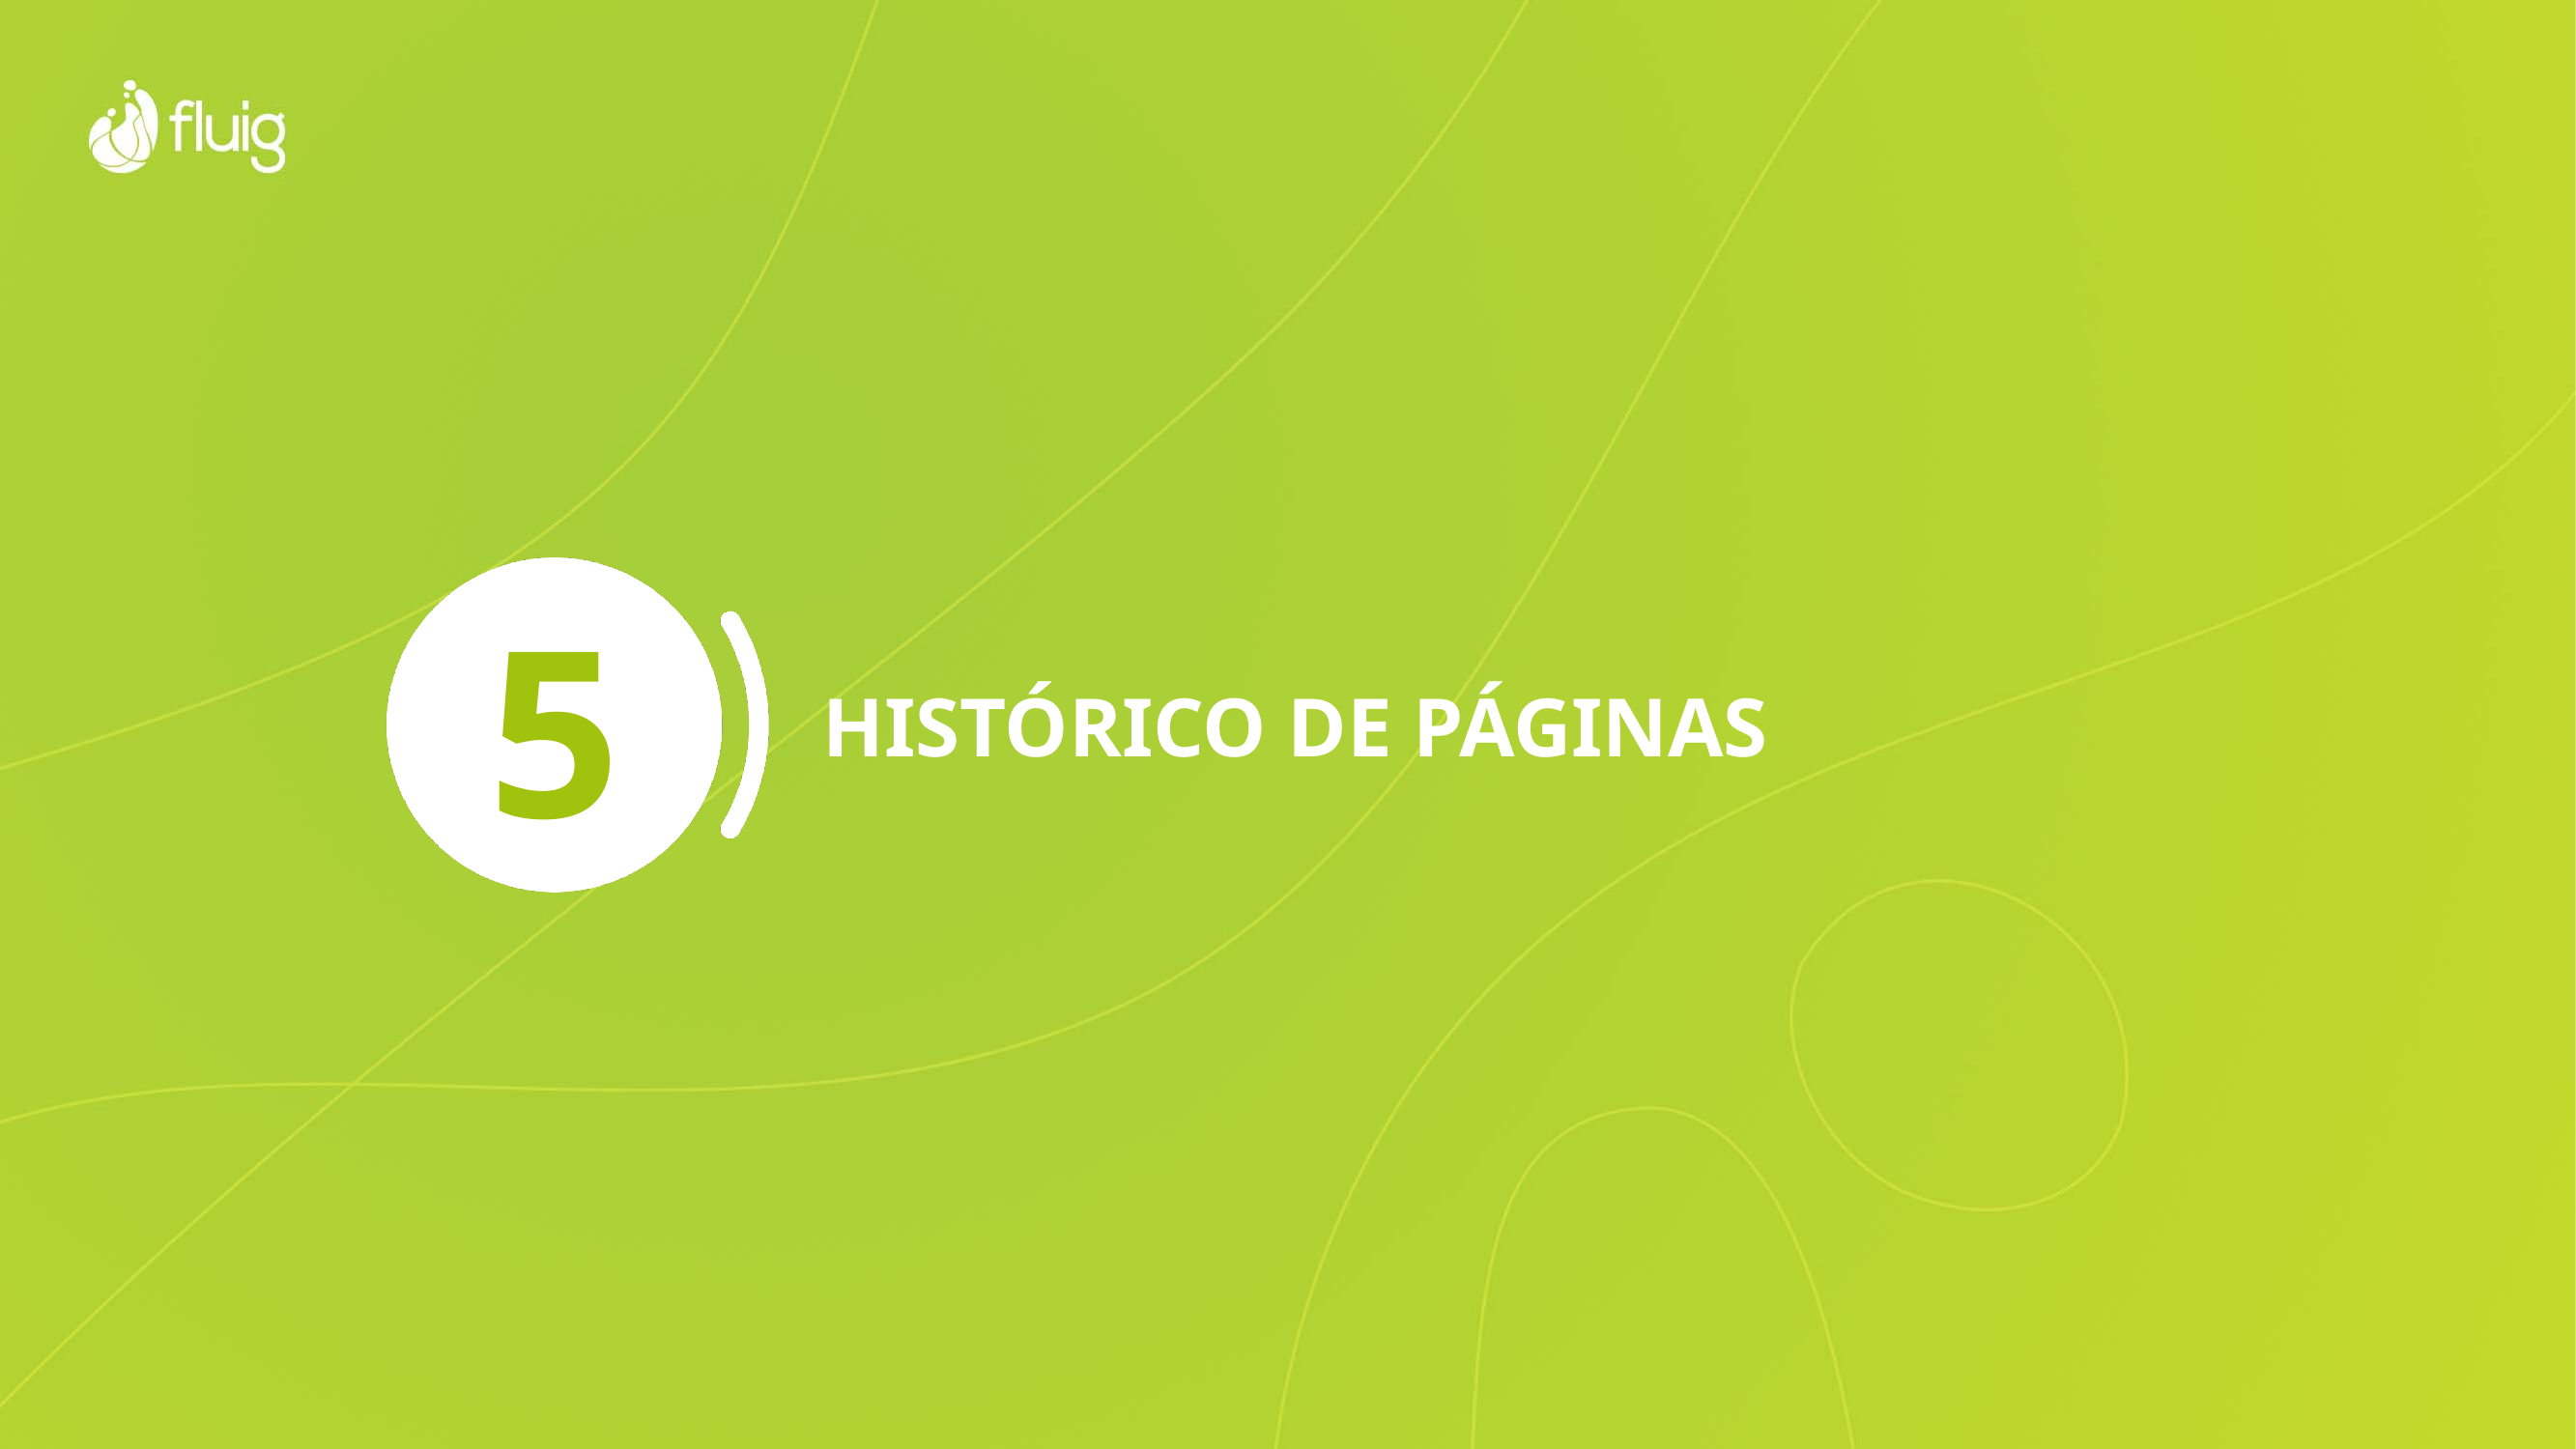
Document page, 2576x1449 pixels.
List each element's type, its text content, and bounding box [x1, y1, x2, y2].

picture [0, 0, 2576, 1449]
list 5 [386, 556, 722, 893]
list Histórico de páginas [808, 608, 2576, 841]
